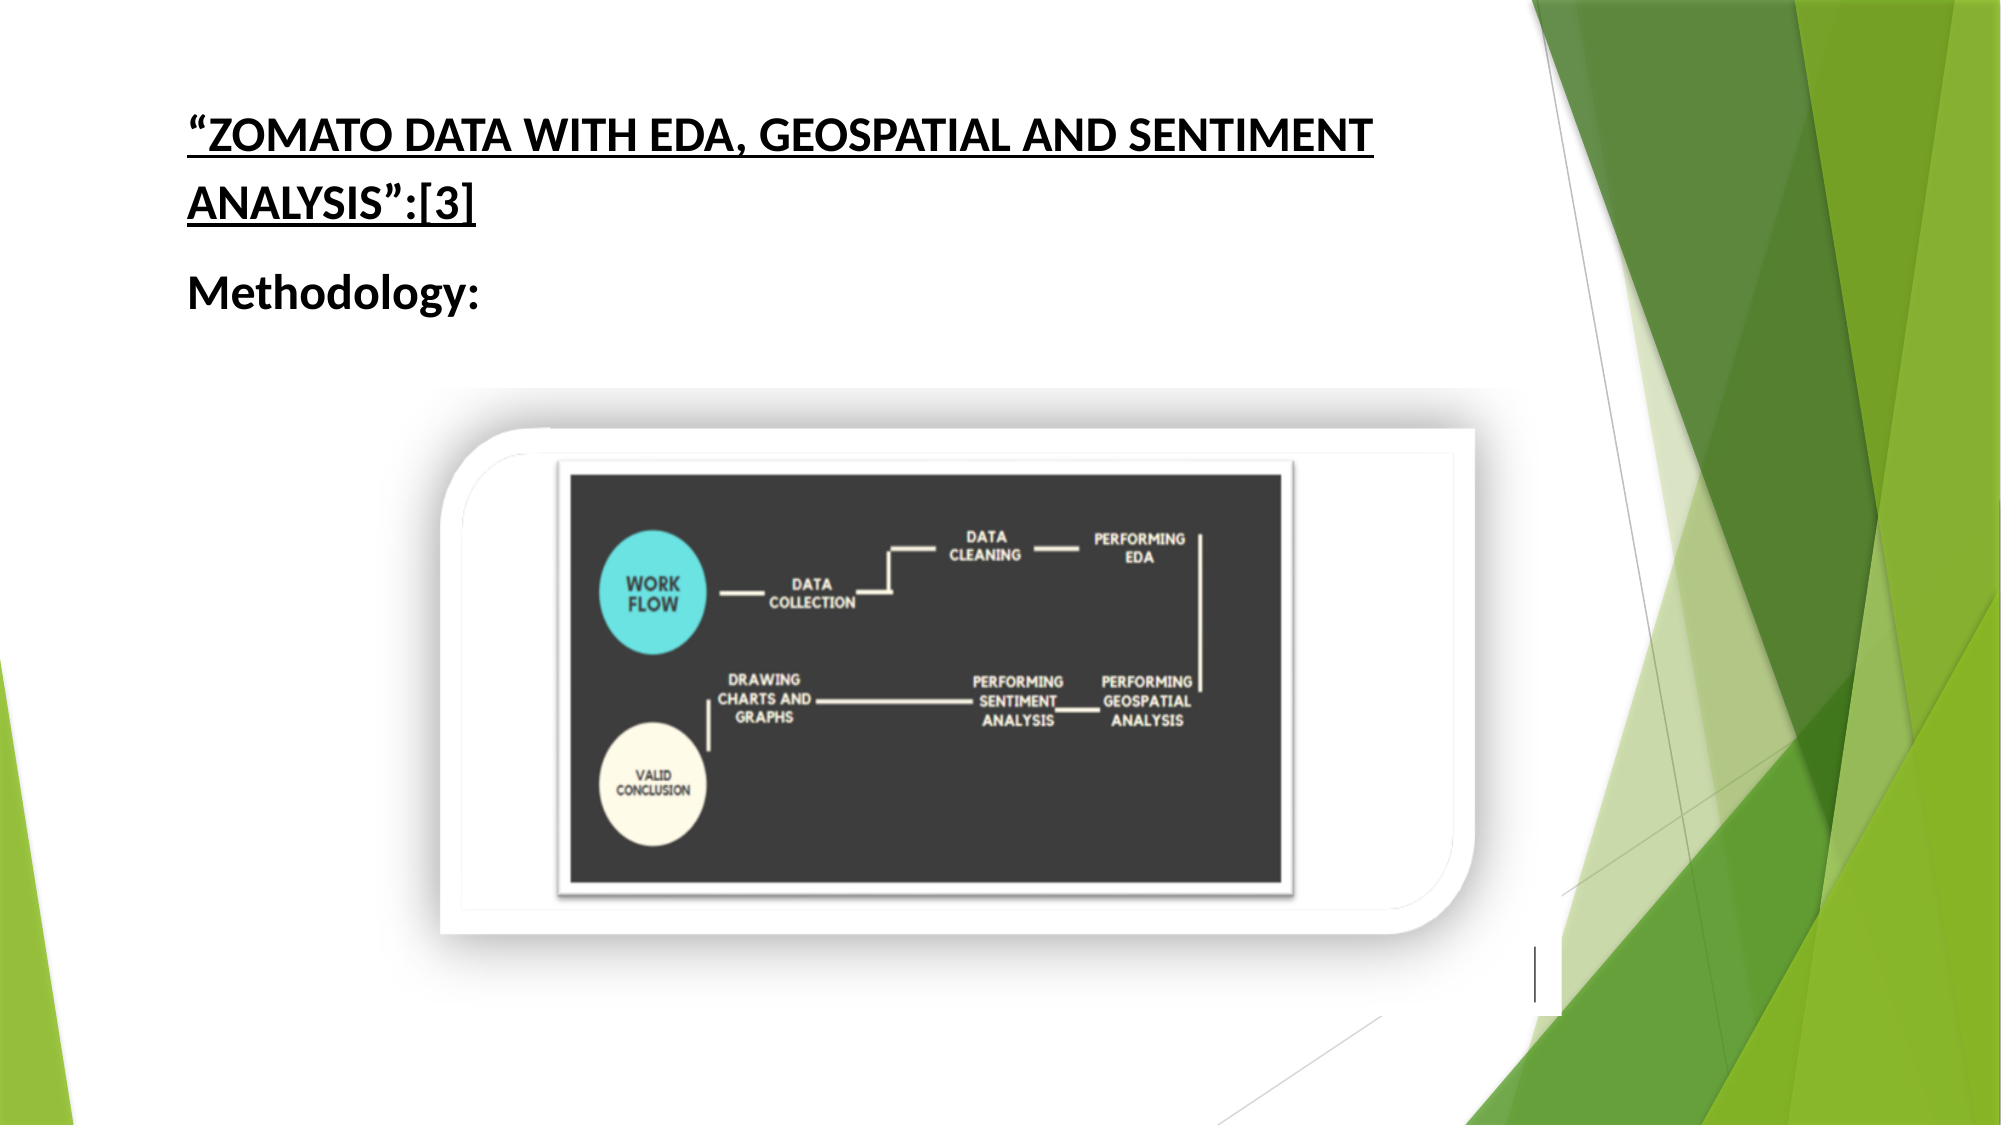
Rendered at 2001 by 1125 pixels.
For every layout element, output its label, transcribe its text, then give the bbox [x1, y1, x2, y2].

picture [305, 387, 1563, 1016]
text_box “ZOMATO DATA WITH EDA, GEOSPATIAL AND SENTIMENT ANALYSIS”:[3] Methodology: [172, 84, 1578, 507]
